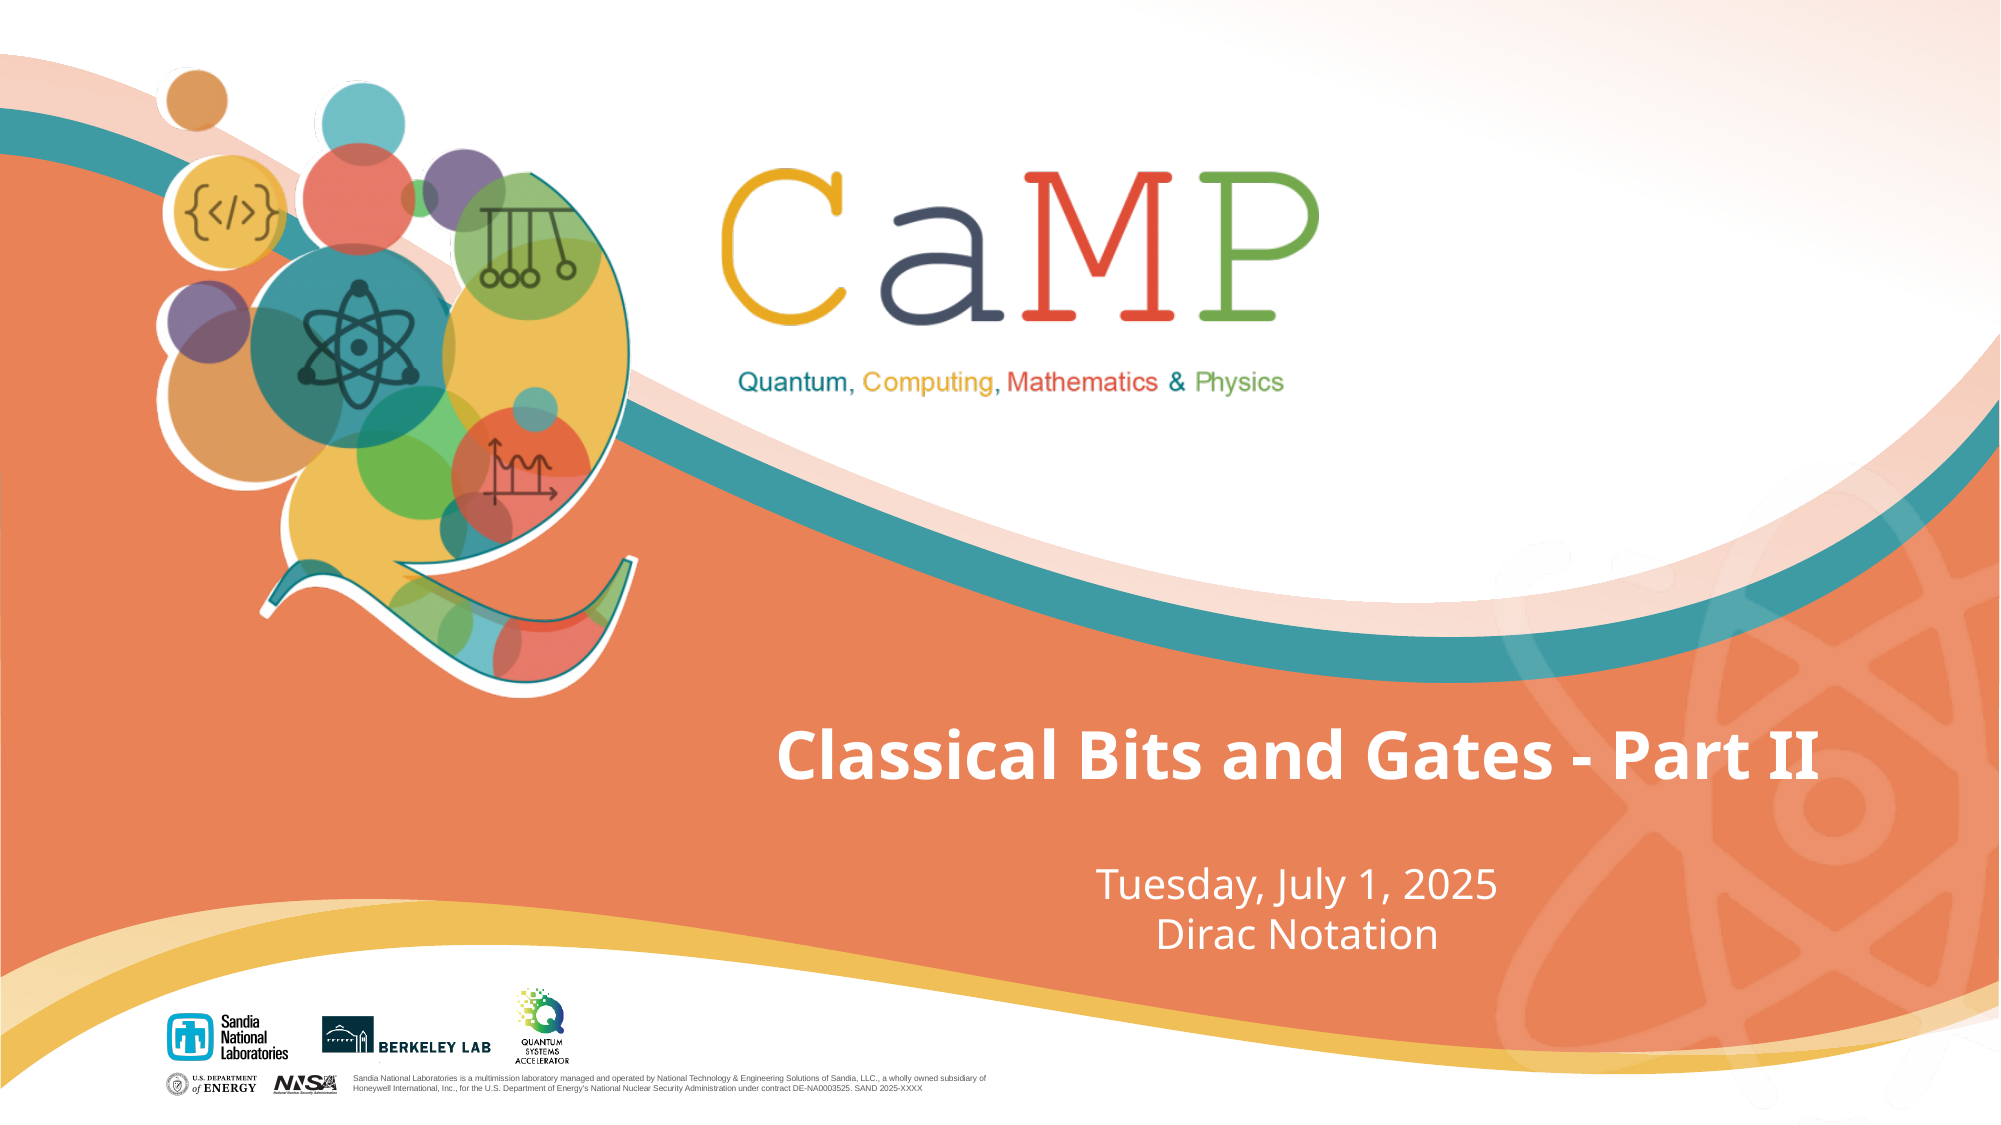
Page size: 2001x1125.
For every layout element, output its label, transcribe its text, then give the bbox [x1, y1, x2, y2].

picture [154, 66, 661, 718]
picture [164, 1070, 259, 1098]
picture [207, 1013, 288, 1061]
list Tuesday, July 1, 2025 Dirac Notation [727, 850, 1868, 919]
picture [271, 1072, 339, 1096]
picture [167, 1013, 174, 1019]
picture [172, 1019, 208, 1055]
picture [1494, 462, 2001, 1125]
list Classical Bits and Gates - Part II [728, 700, 1869, 770]
picture [506, 982, 575, 1070]
picture [707, 0, 1340, 600]
picture [322, 1016, 493, 1063]
